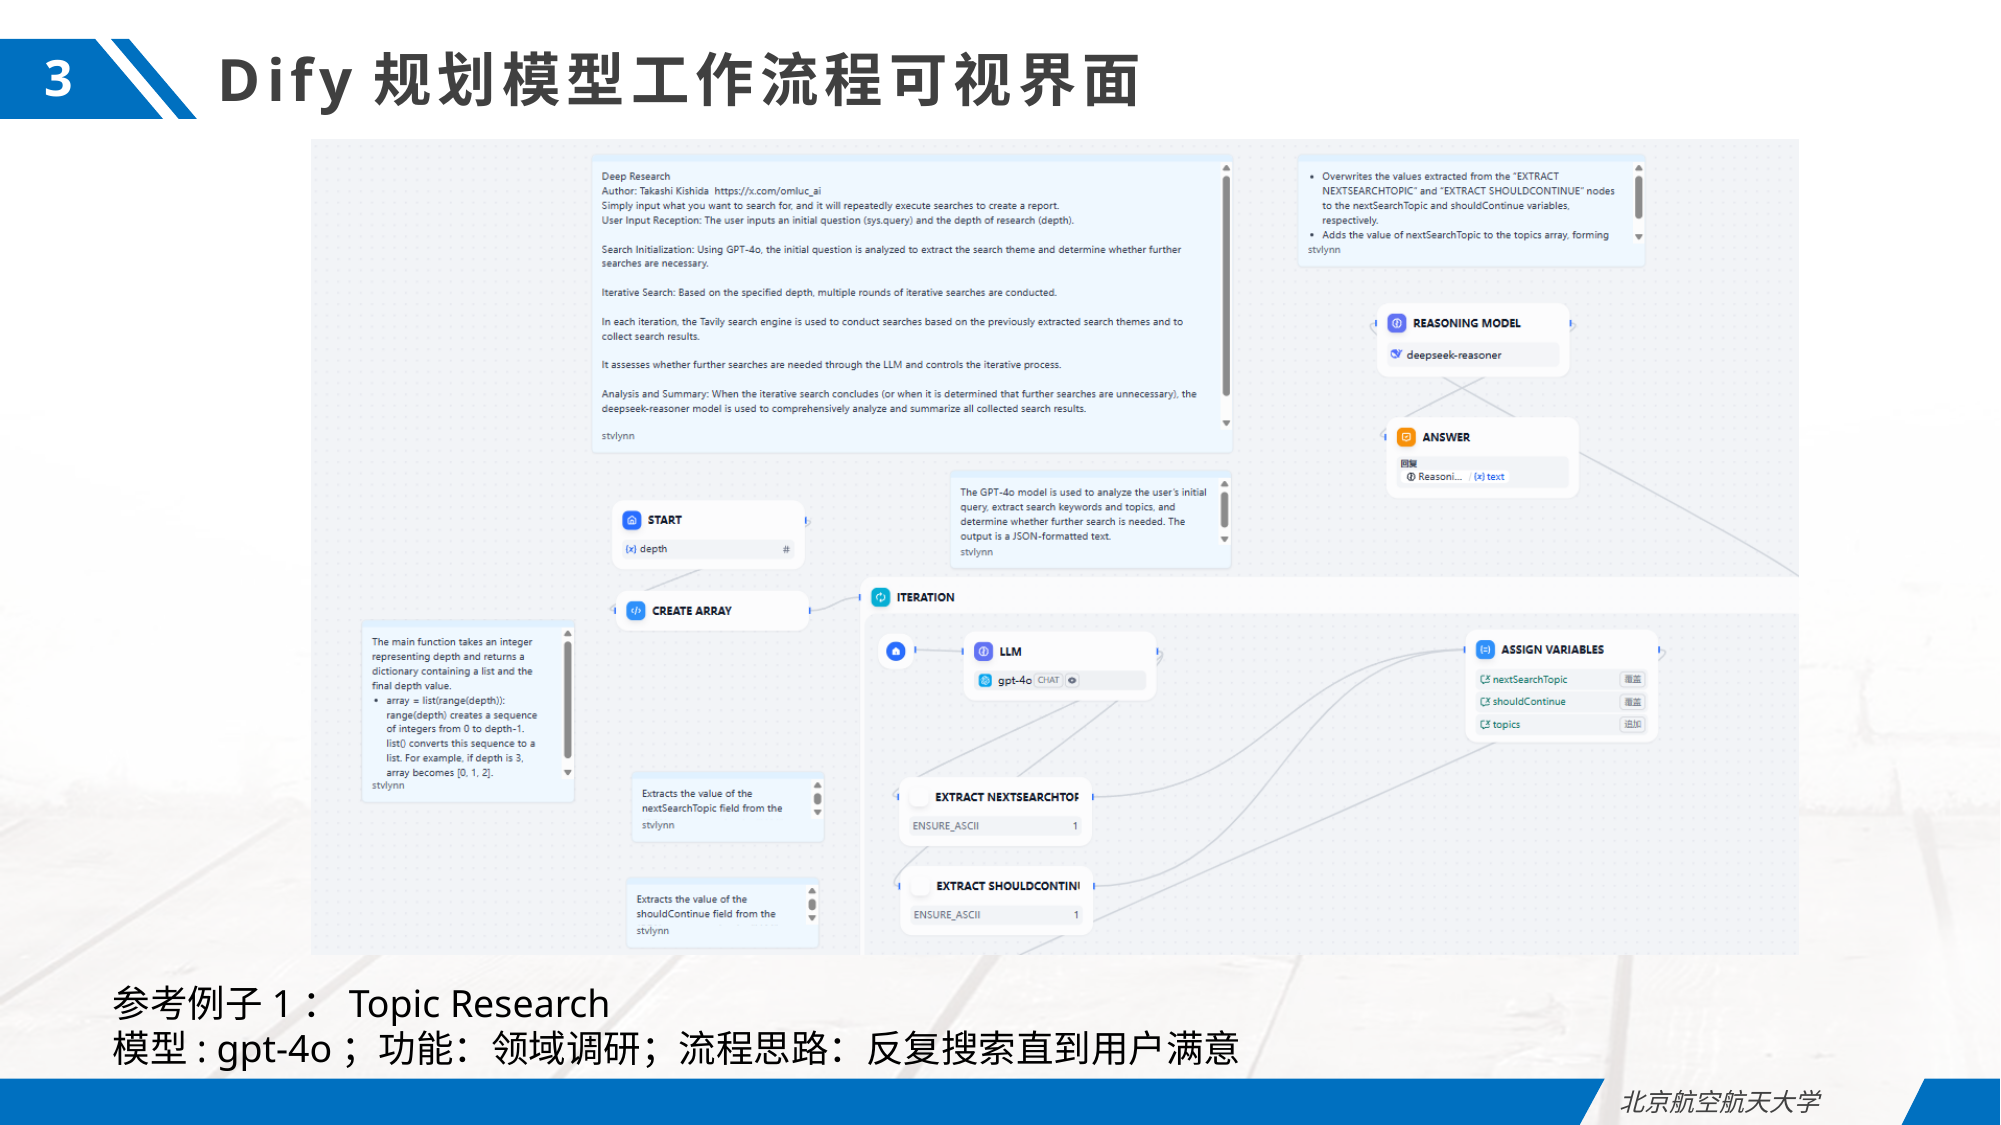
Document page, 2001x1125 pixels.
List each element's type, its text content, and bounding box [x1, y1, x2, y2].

text_box 参考例子1：Topic Research 模型: gpt-4o；功能：领域调研；流程思路：反复搜索直到用户满意 [98, 972, 2000, 1078]
picture [0, 0, 2001, 1125]
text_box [0, 1078, 2000, 1125]
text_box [0, 38, 197, 119]
text_box Dify规划模型工作流程可视界面 [203, 36, 1300, 121]
text_box [17, 139, 1963, 1059]
